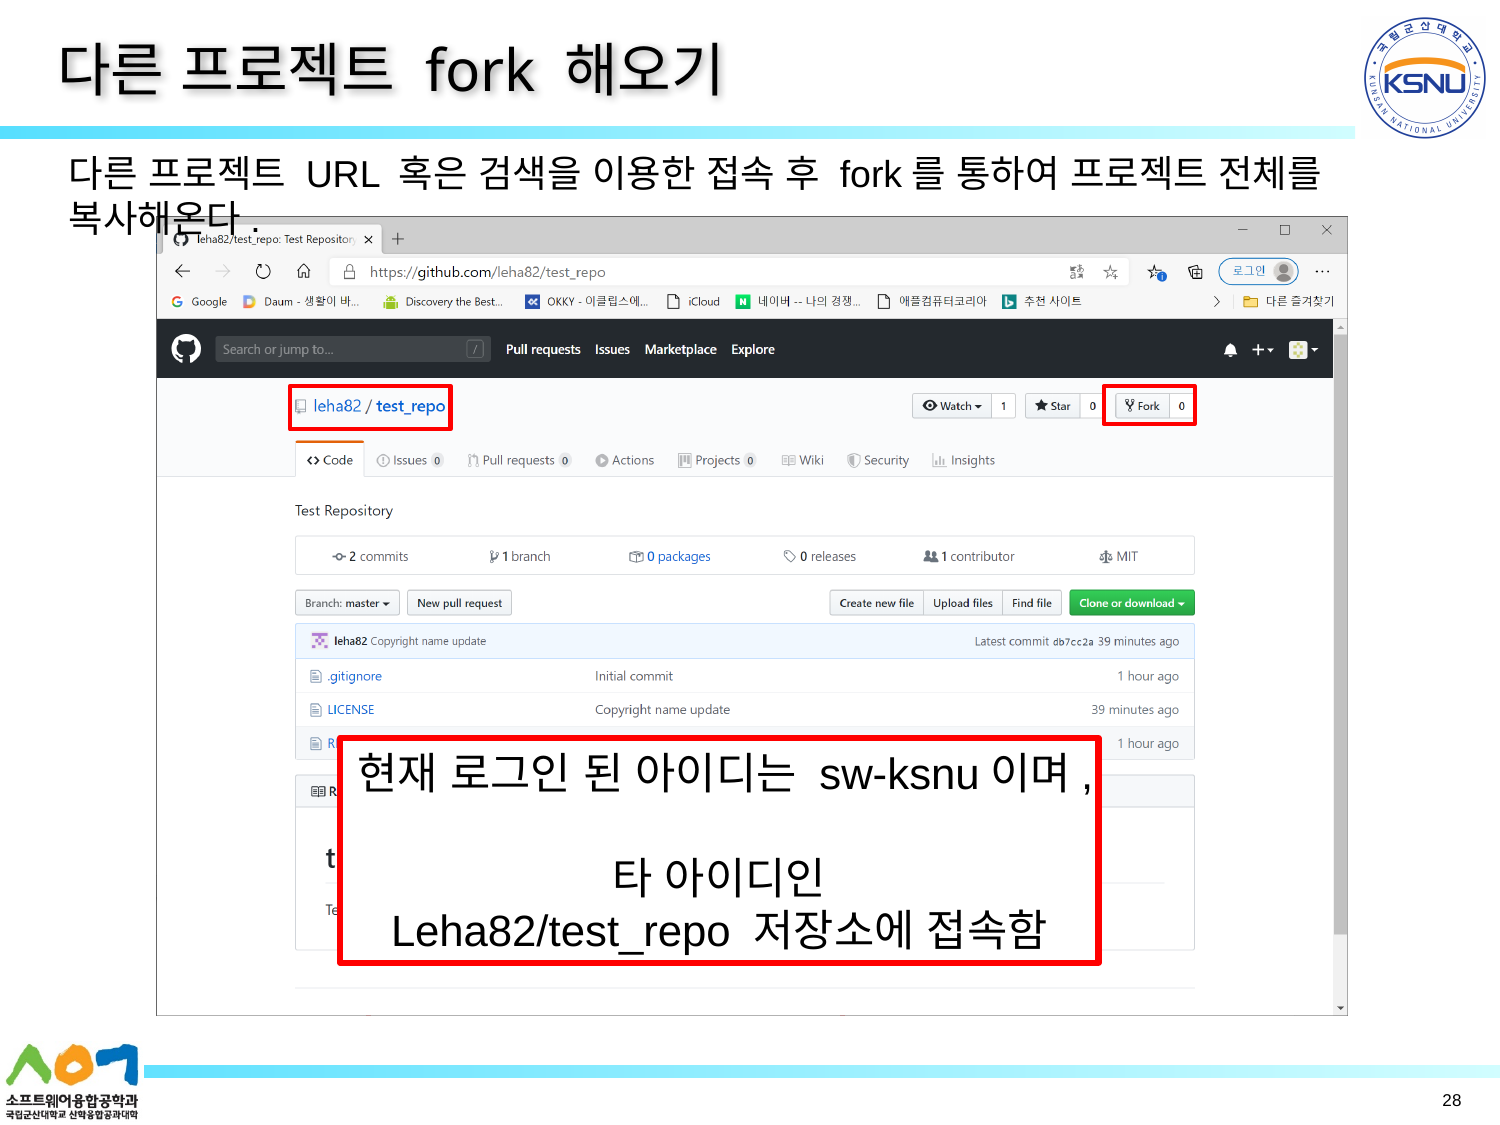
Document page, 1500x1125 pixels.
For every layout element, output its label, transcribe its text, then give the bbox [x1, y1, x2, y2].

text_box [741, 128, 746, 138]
text_box 다른 프로젝트 URL 혹은 검색을 이용한 접속 후 fork를 통하여 프로젝트 전체를 복사해온다. [54, 142, 1412, 248]
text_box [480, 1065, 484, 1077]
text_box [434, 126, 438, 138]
slide_number 28 [1330, 1081, 1477, 1122]
text_box [250, 126, 254, 138]
picture [0, 1041, 144, 1122]
picture [1361, 16, 1486, 139]
title 다른 프로젝트 fork 해오기 [42, 20, 1349, 116]
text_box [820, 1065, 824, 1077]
slide_number 81 [1015, 1065, 1019, 1077]
picture [156, 216, 1349, 1017]
